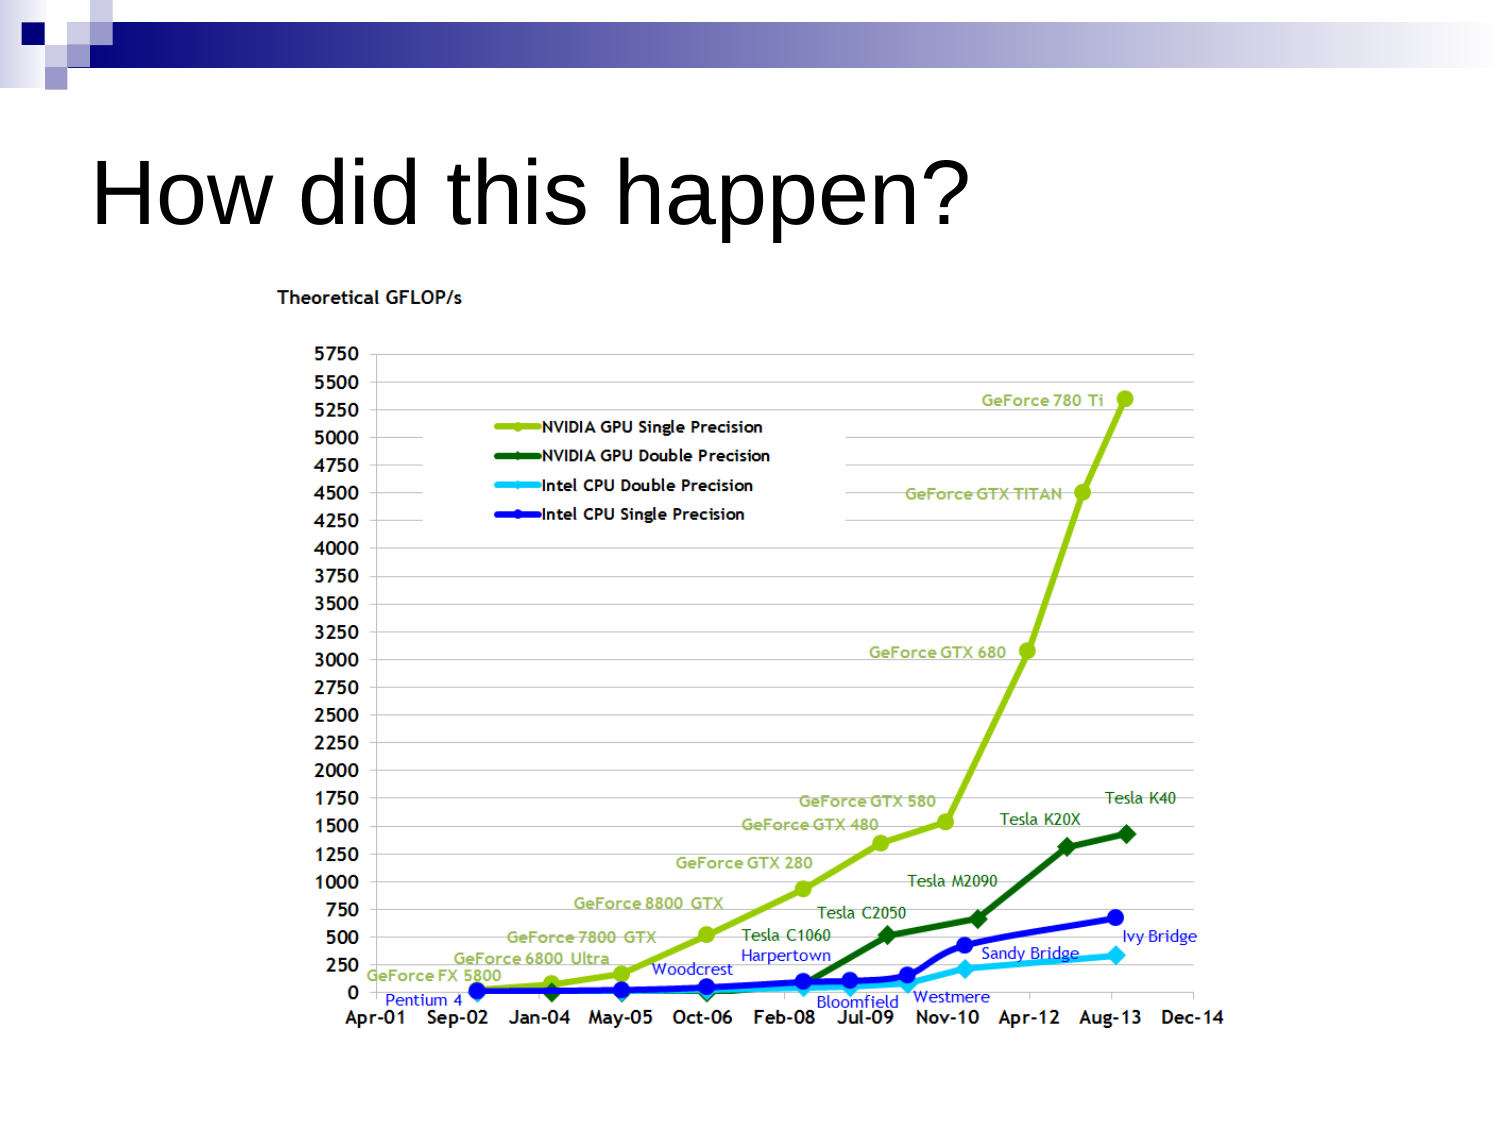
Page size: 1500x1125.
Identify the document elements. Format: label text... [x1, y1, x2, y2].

title How did this happen? [75, 75, 1425, 300]
picture [272, 287, 1227, 1028]
